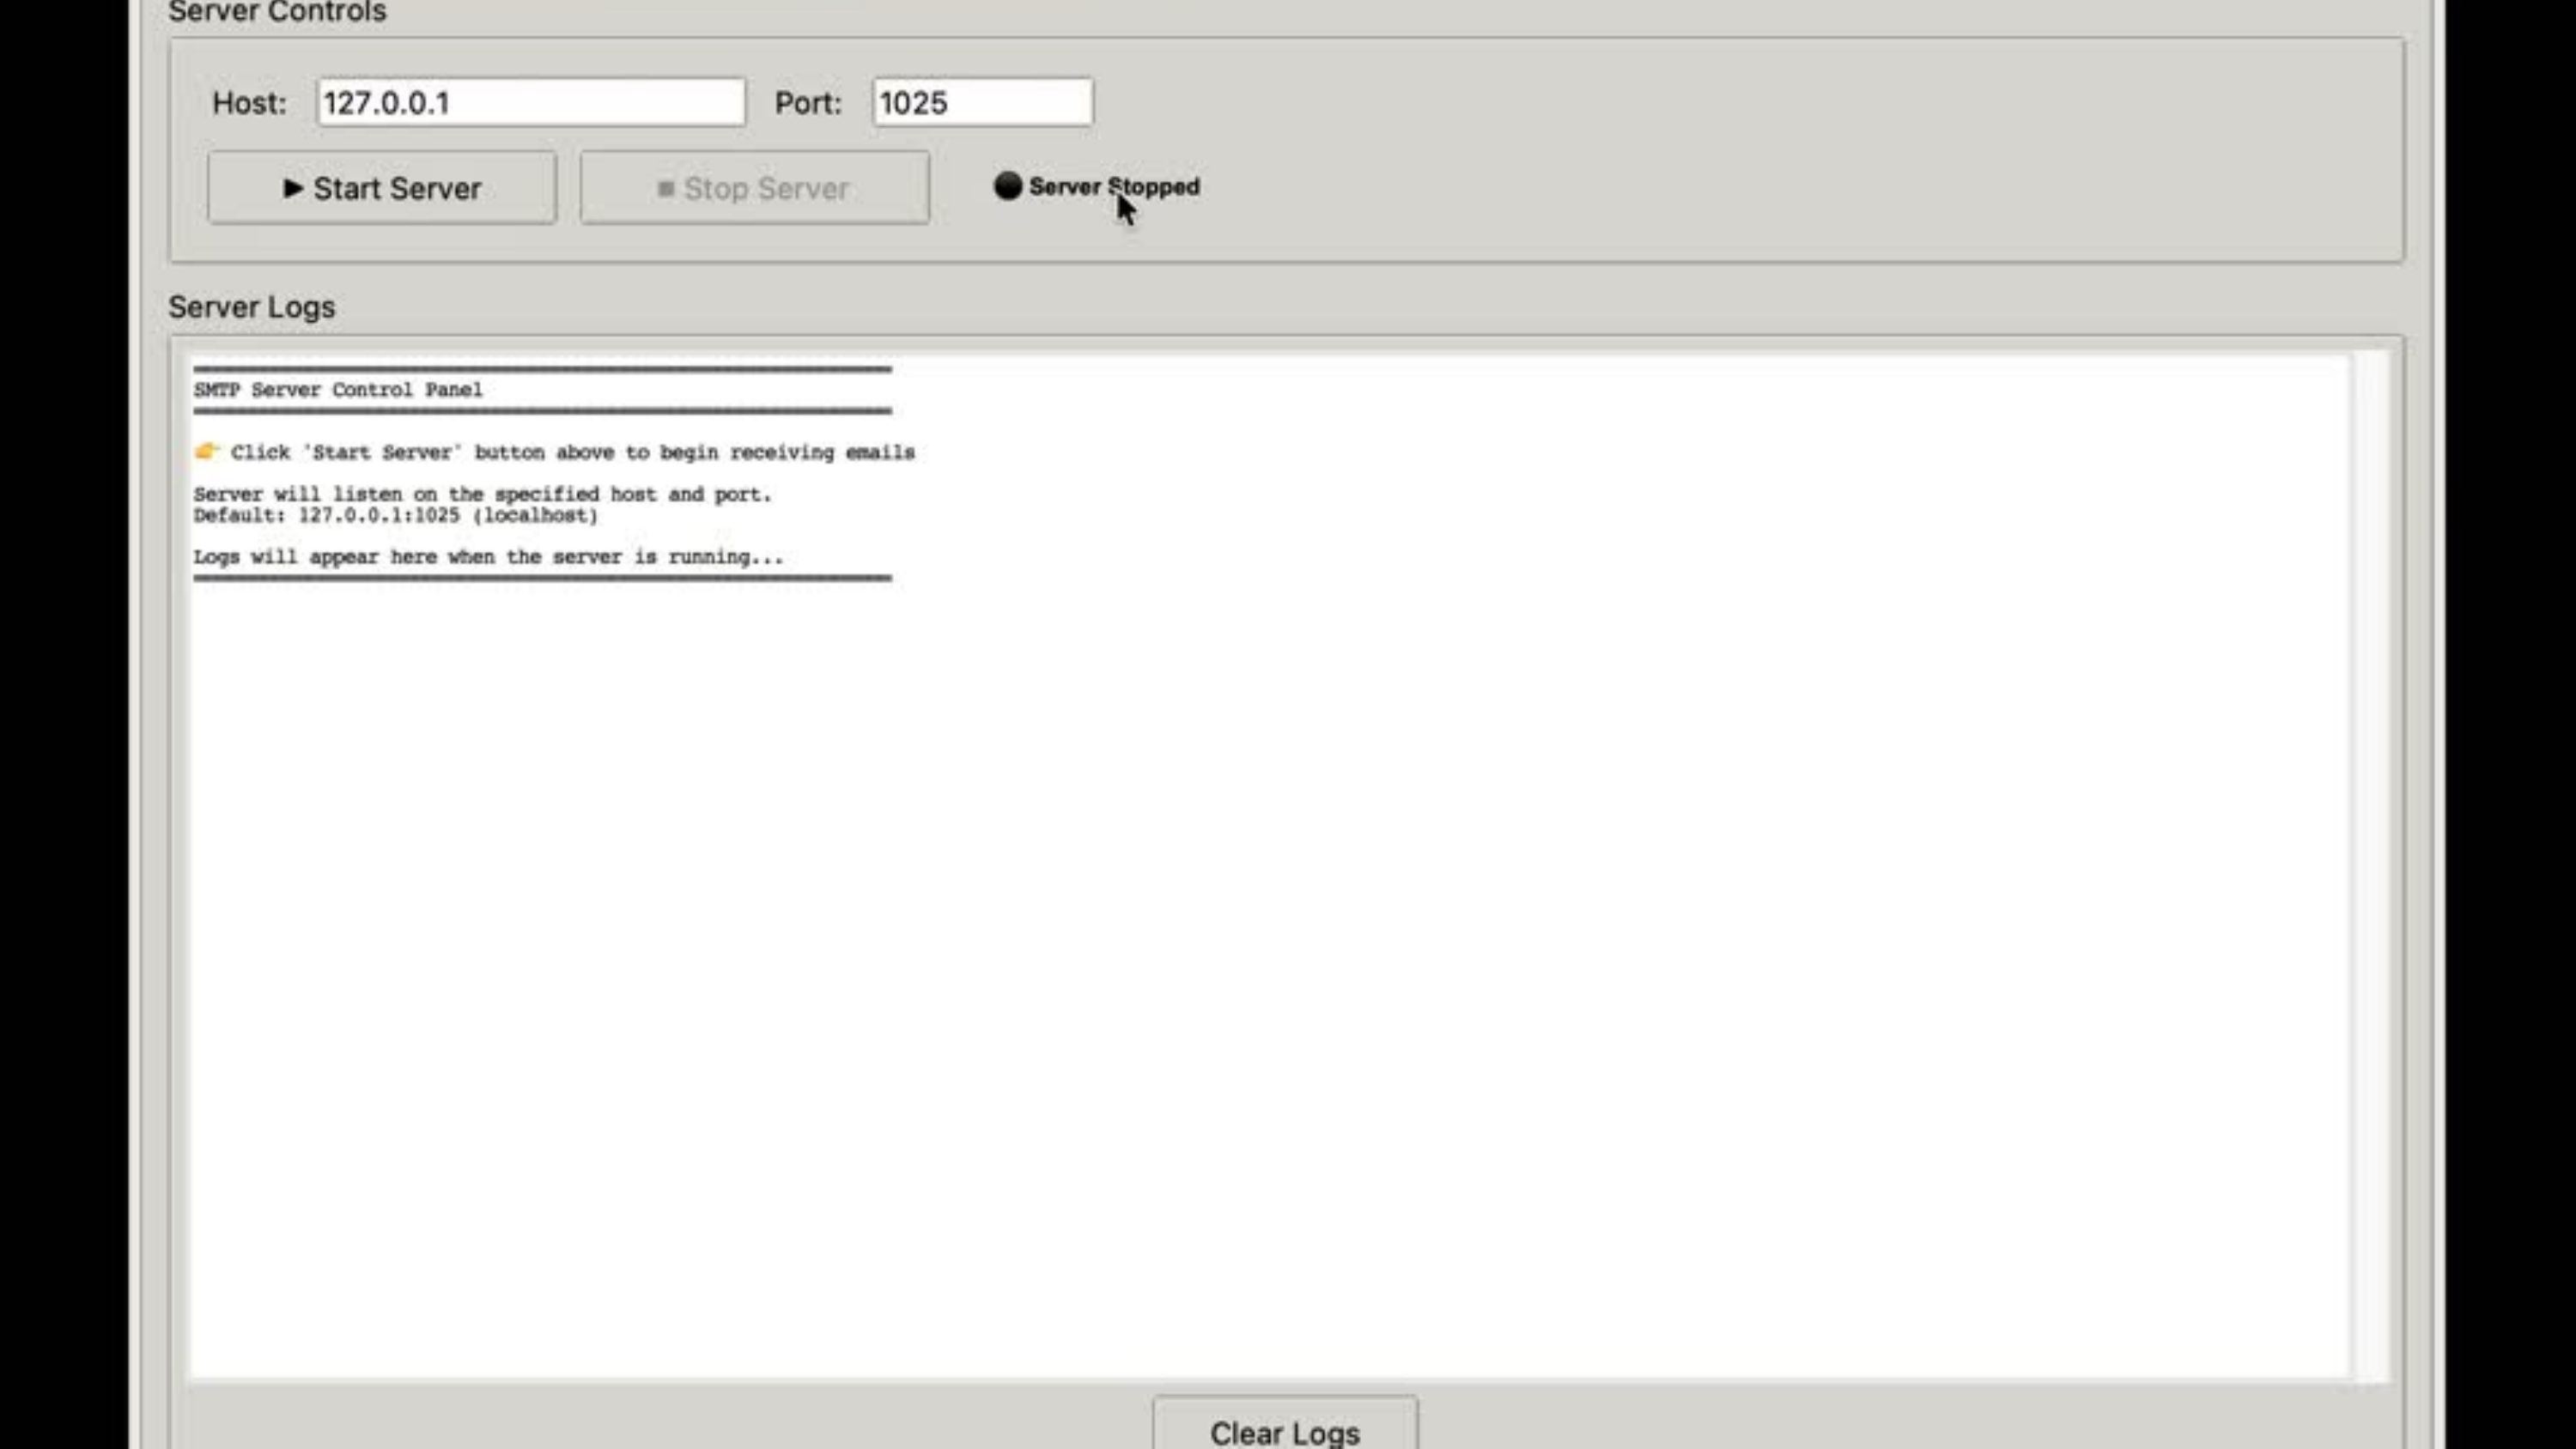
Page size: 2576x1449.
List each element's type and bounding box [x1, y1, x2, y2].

text_box [0, 0, 2576, 1449]
